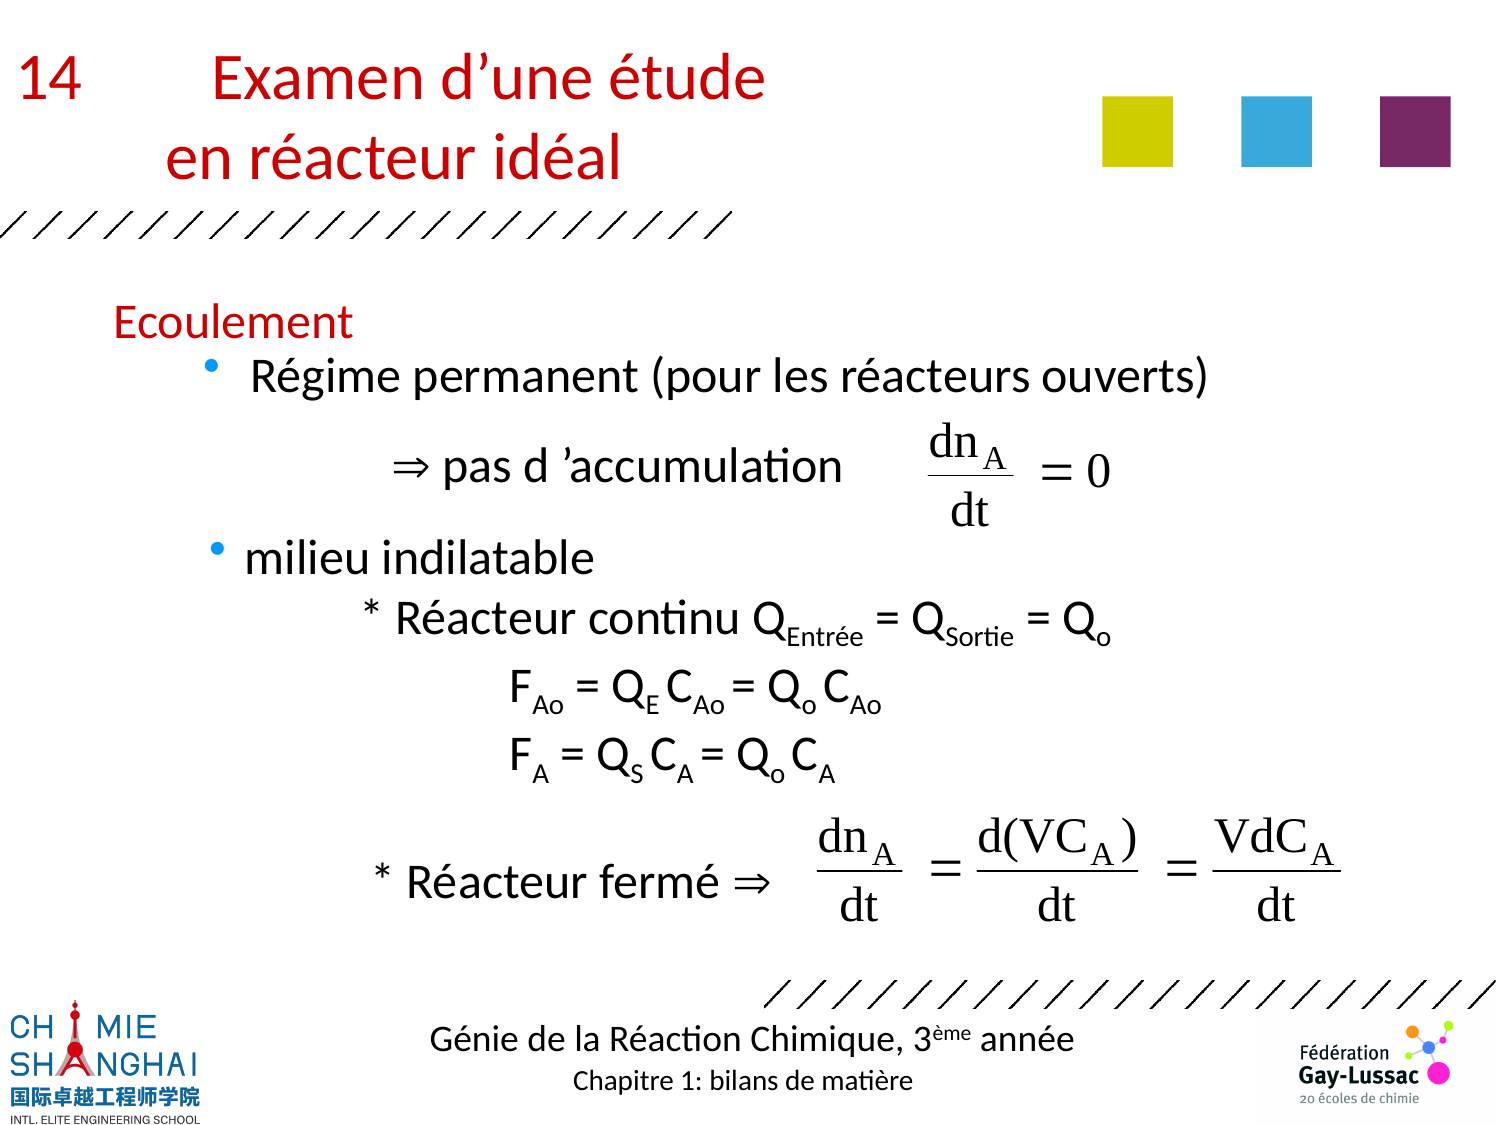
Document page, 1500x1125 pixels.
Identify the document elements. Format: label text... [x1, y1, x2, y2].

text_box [190, 516, 1347, 957]
text_box Régime permanent (pour les réacteurs ouverts)  pas d ’accumulation [188, 334, 1249, 500]
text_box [923, 412, 1114, 515]
picture [11, 1000, 200, 1124]
picture [0, 211, 732, 239]
picture [764, 980, 1496, 1125]
text_box Ecoulement [98, 280, 392, 356]
text_box 14 Examen d’une étude en réacteur idéal [0, 19, 1275, 207]
